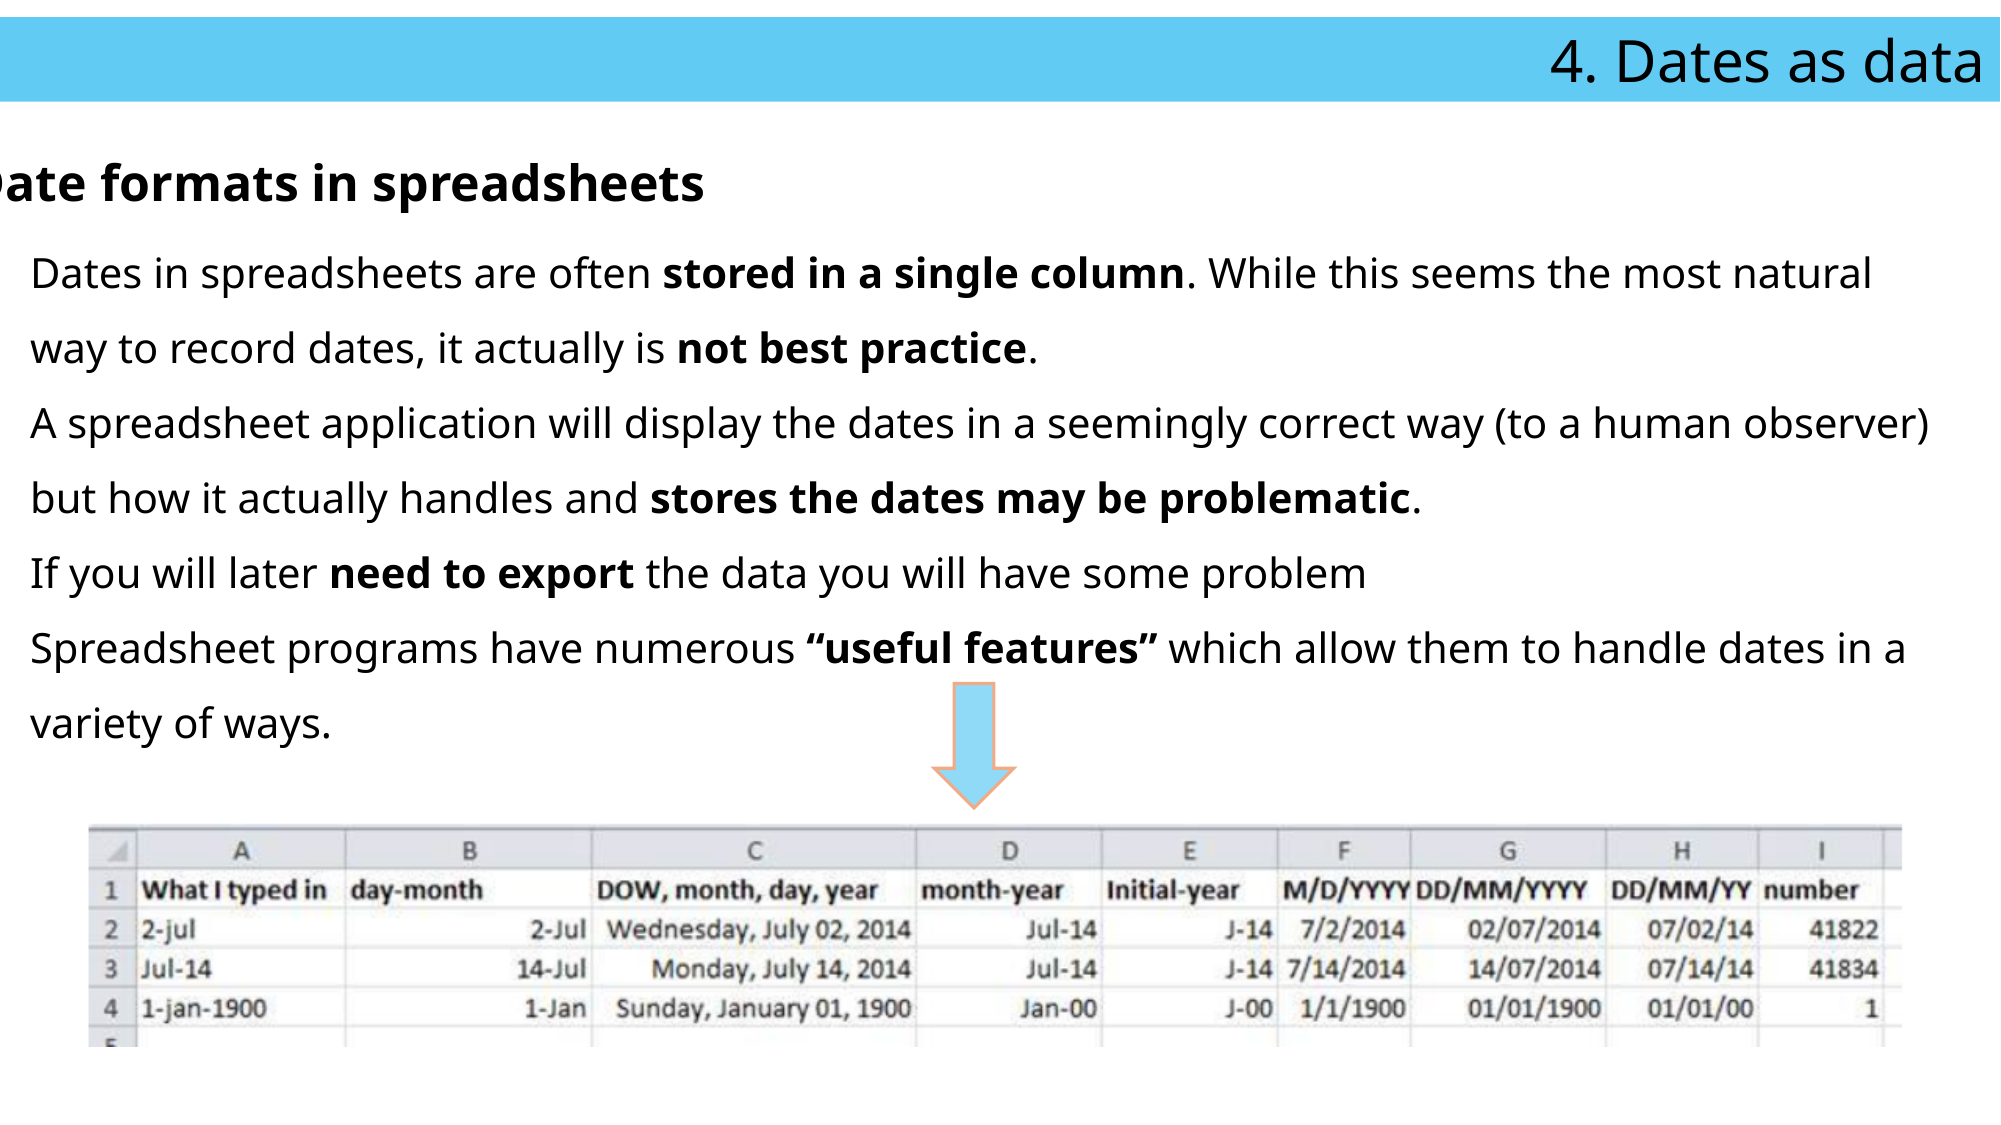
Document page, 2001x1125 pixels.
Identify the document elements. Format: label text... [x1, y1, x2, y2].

text_box Date formats in spreadsheets [0, 144, 721, 219]
text_box [930, 681, 1018, 807]
text_box 4. Dates as data [0, 17, 2000, 102]
picture [66, 807, 1907, 1048]
text_box Dates in spreadsheets are often stored in a single column. While this seems the most natural way to record dates, it actually is not best practice. A spreadsheet application will display the dates in a seemingly correct way (to a human observer) but how it actually handles and stores the dates may be problematic. If you will later need to export the data you will have some problem Spreadsheet programs have numerous “useful features” which allow them to handle dates in a variety of ways. [15, 214, 1959, 754]
